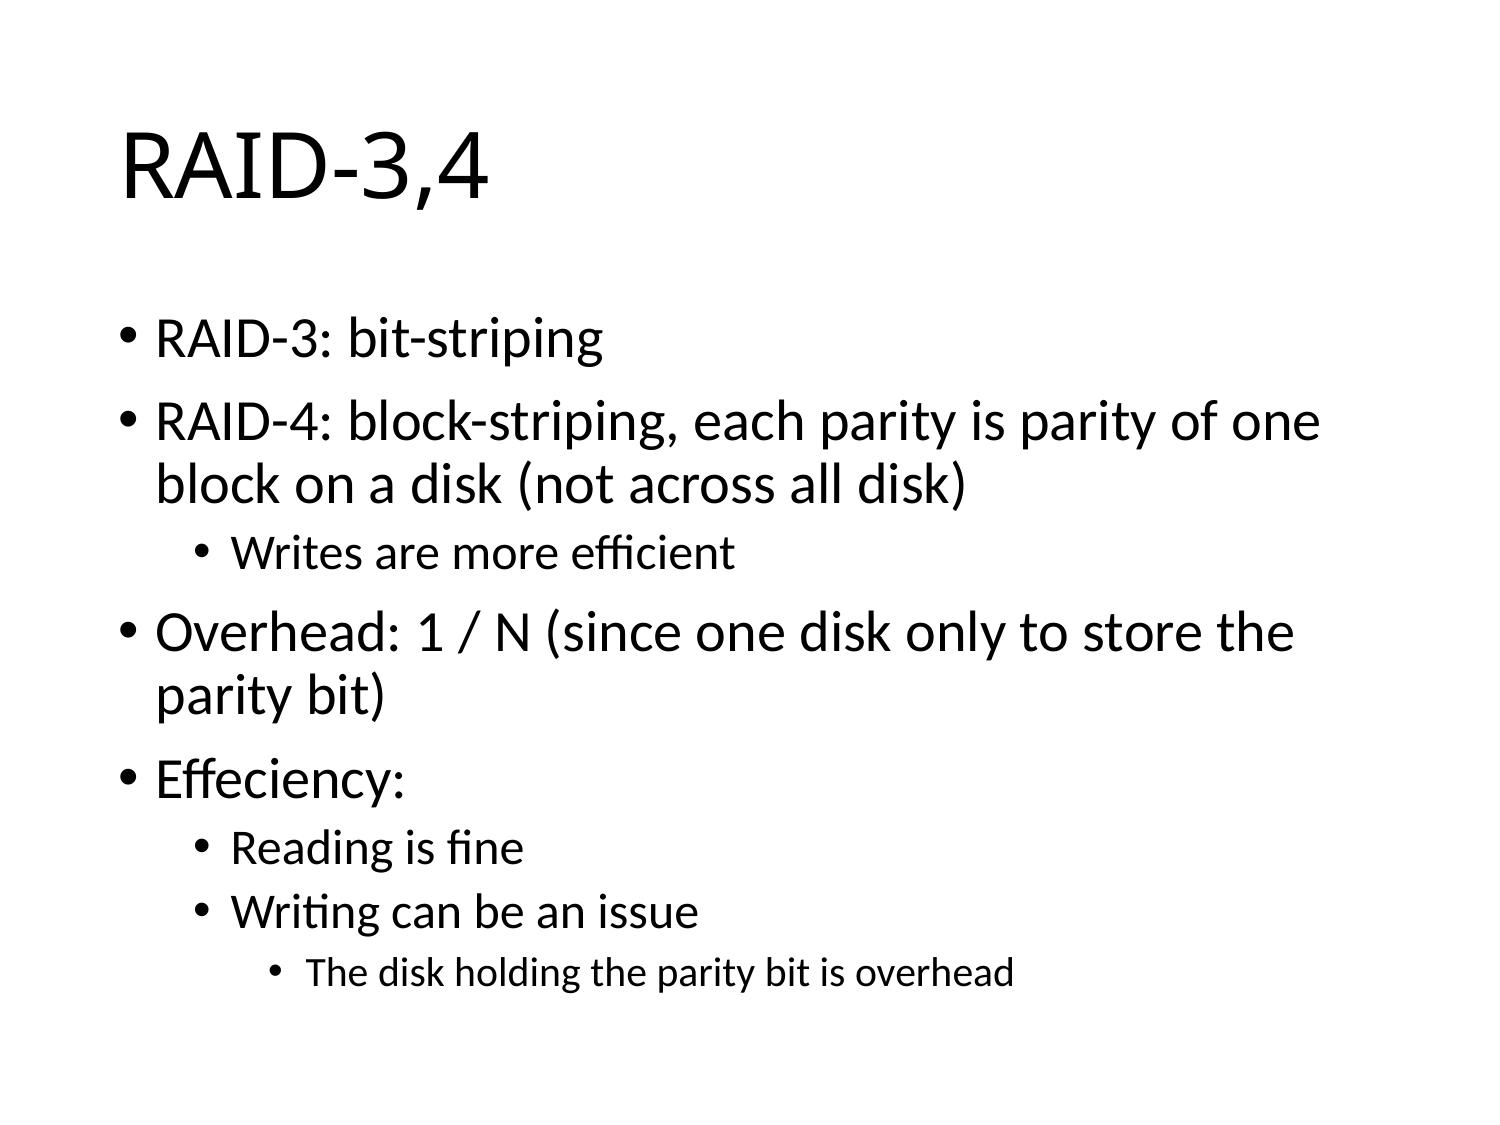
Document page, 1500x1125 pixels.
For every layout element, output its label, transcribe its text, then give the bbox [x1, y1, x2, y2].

title RAID-3,4 [103, 59, 1397, 278]
list RAID-3: bit-striping RAID-4: block-striping, each parity is parity of one block on a disk (not across all disk) Writes are more efficient Overhead: 1 / N (since one disk only to store the parity bit) Effeciency: Reading is fine Writing can be an issue The disk holding the parity bit is overhead [103, 299, 1397, 1014]
